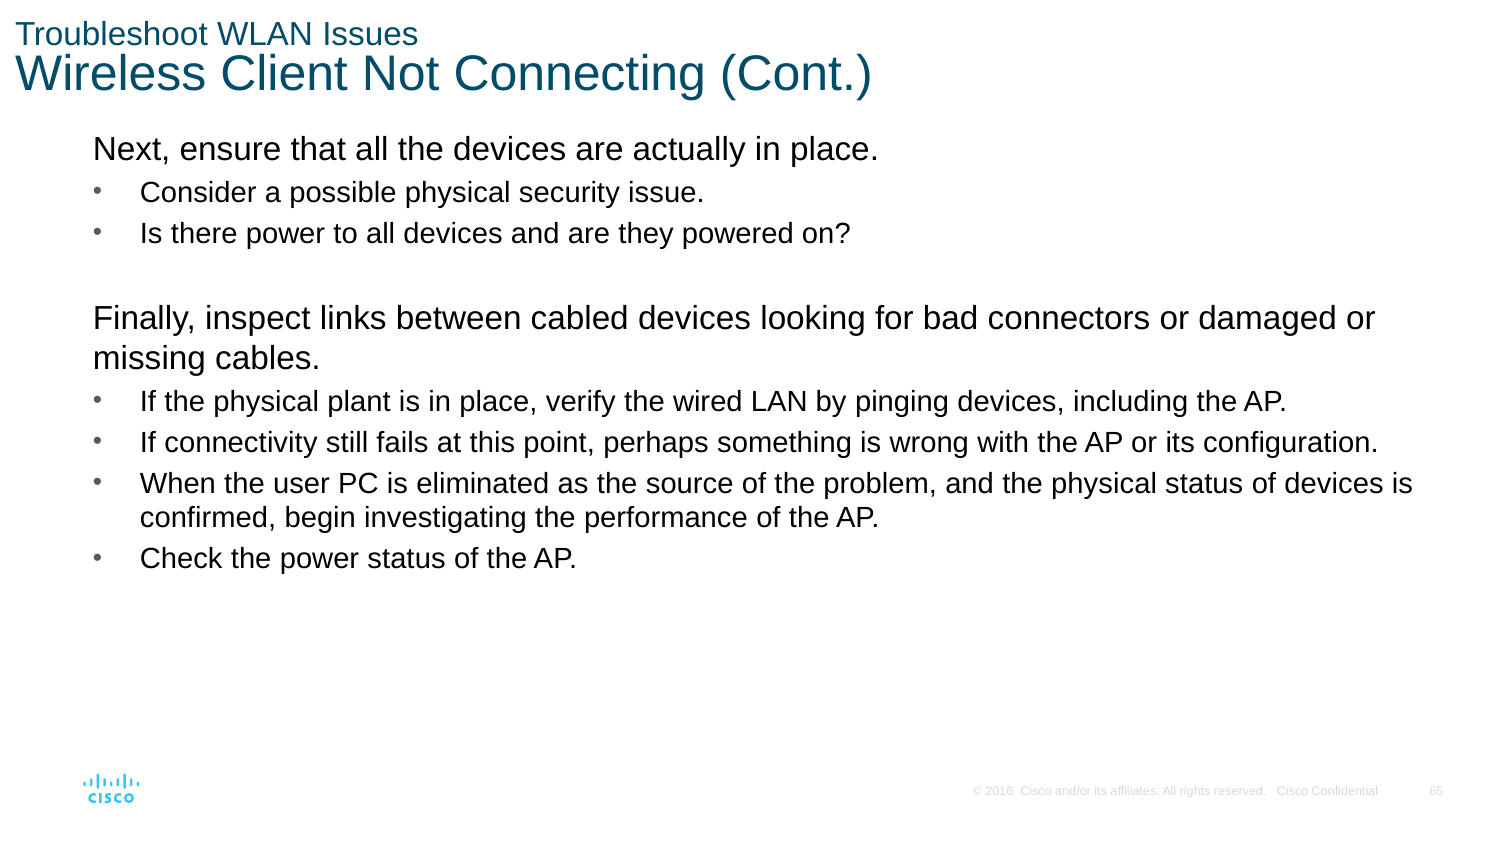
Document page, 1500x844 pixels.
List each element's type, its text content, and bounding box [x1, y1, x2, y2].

list Next, ensure that all the devices are actually in place. Consider a possible physical security issue. Is there power to all devices and are they powered on? Finally, inspect links between cabled devices looking for bad connectors or damaged or missing cables. If the physical plant is in place, verify the wired LAN by pinging devices, including the AP. If connectivity still fails at this point, perhaps something is wrong with the AP or its configuration. When the user PC is eliminated as the source of the problem, and the physical status of devices is confirmed, begin investigating the performance of the AP. Check the power status of the AP. [77, 120, 1437, 726]
title Troubleshoot WLAN Issues Wireless Client Not Connecting (Cont.) [0, 0, 1369, 121]
